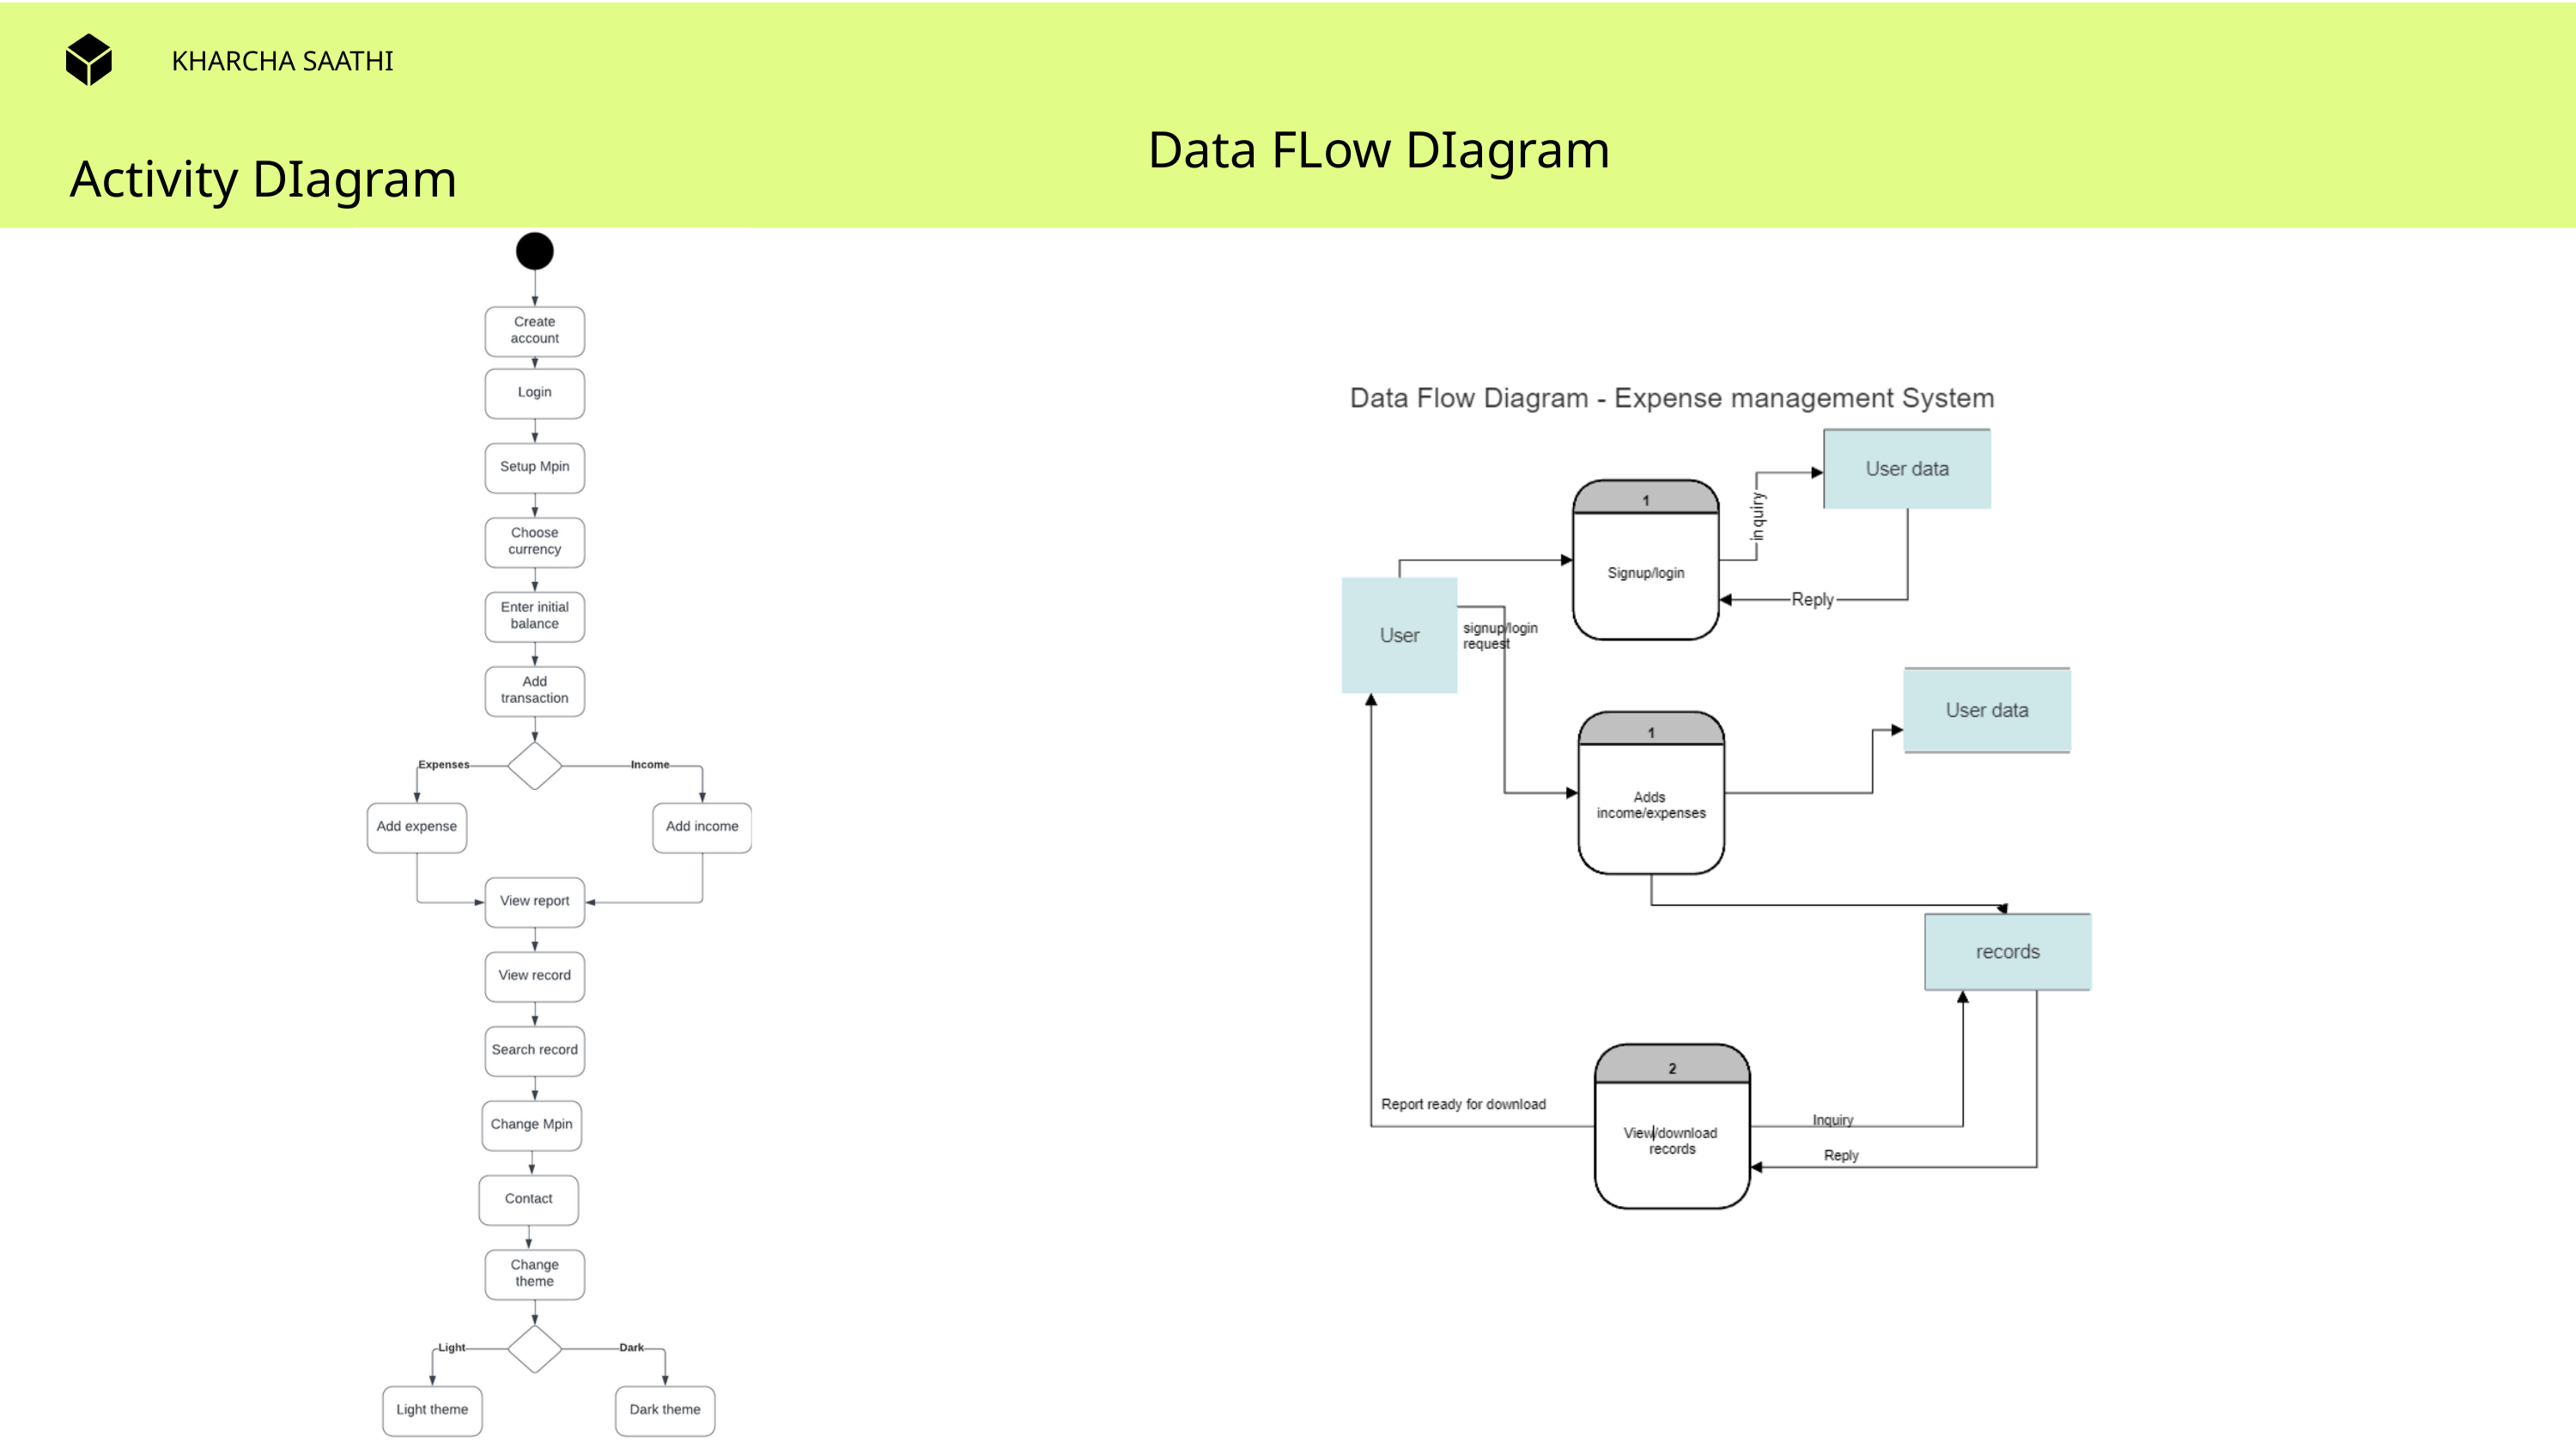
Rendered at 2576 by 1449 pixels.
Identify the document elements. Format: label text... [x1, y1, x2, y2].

text_box Data FLow DIagram [1145, 107, 1613, 178]
picture [353, 227, 752, 1441]
text_box KHARCHA SAATHI [144, 38, 421, 76]
text_box Activity DIagram [64, 136, 465, 277]
picture [1145, 373, 2257, 1231]
picture [66, 33, 112, 86]
text_box [0, 3, 2576, 228]
